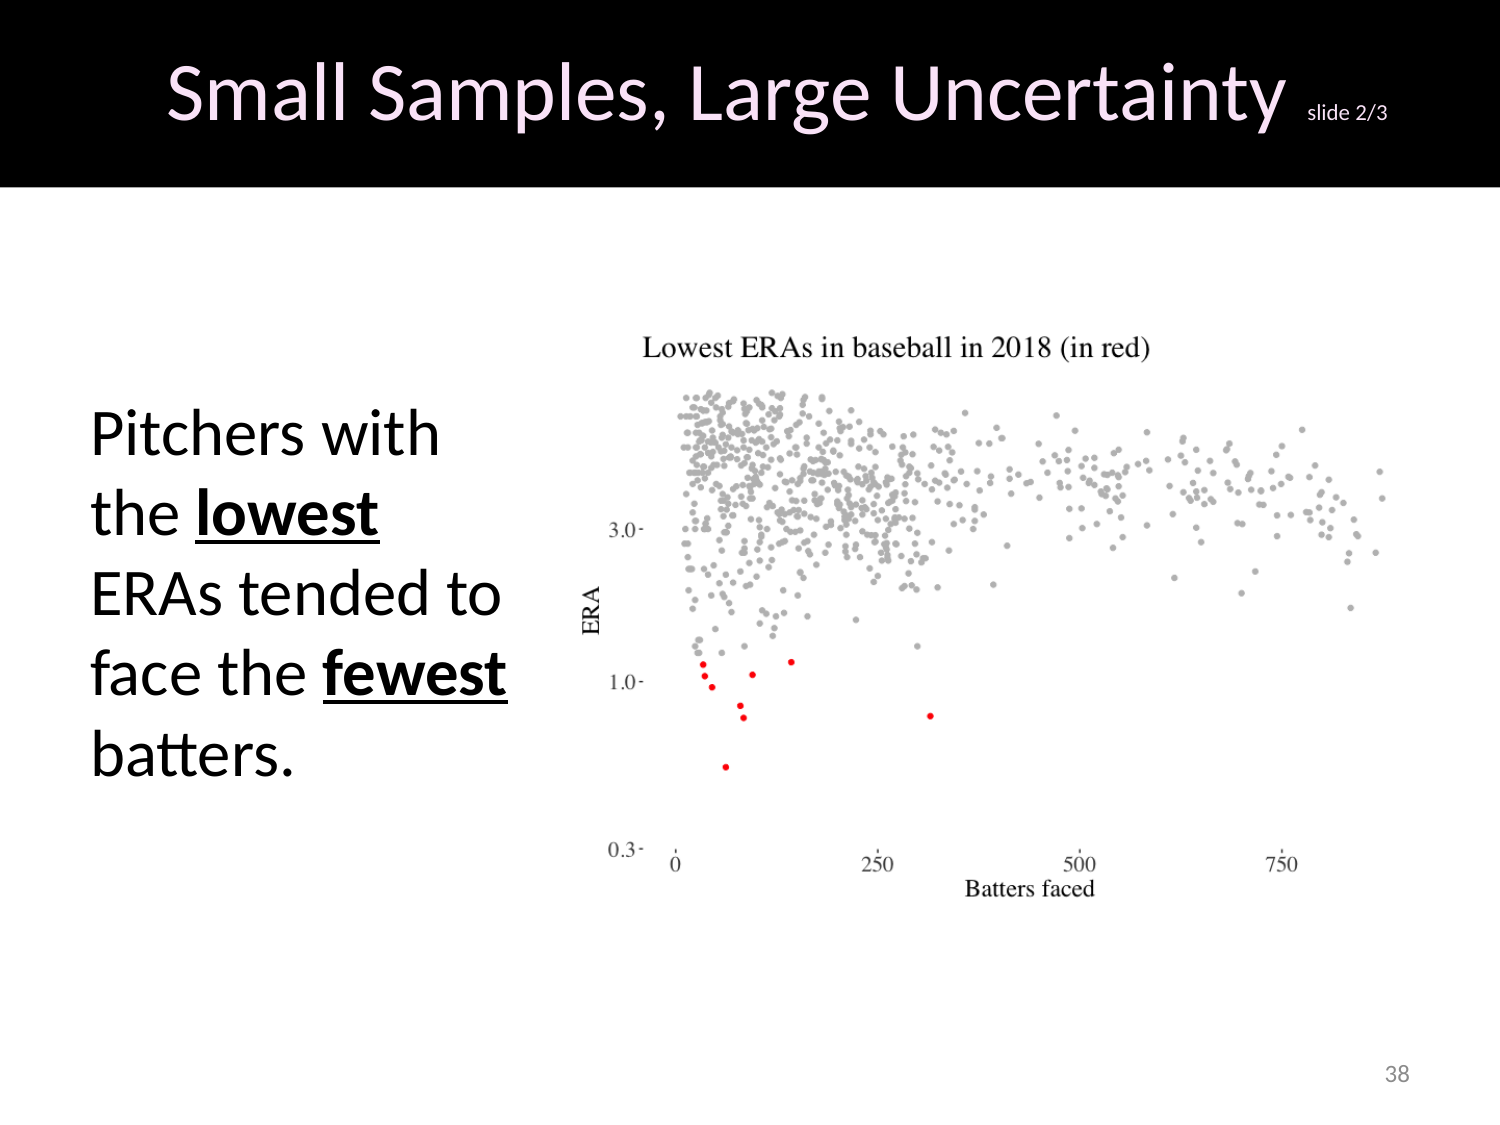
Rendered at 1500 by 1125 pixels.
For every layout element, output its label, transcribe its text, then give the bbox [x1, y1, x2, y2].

slide_number 38 [1074, 1042, 1425, 1103]
list Pitchers with the lowest ERAs tended to face the fewest batters. [75, 262, 528, 1103]
title Small Samples, Large Uncertainty slide 2/3 [0, 0, 1500, 188]
picture [574, 329, 1426, 909]
